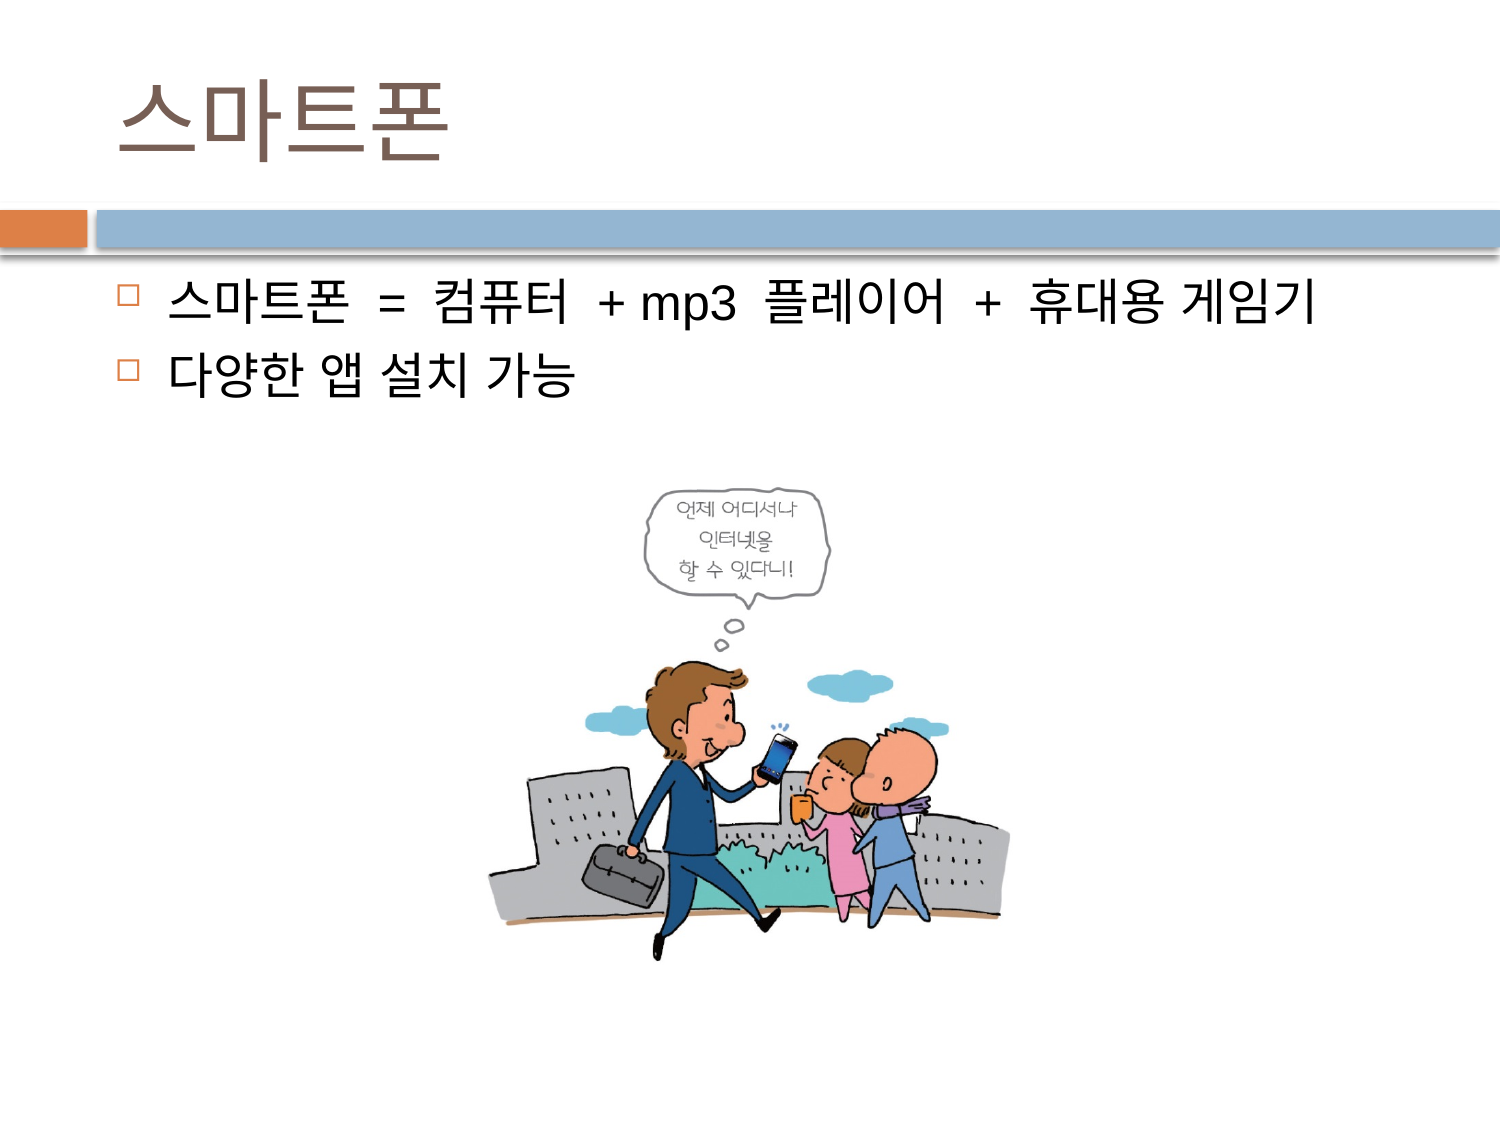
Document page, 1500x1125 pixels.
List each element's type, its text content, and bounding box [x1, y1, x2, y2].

title 스마트폰 [100, 37, 1438, 200]
list 스마트폰 = 컴퓨터 + mp3 플레이어 + 휴대용 게임기 다양한 앱 설치 가능 [100, 262, 1438, 1000]
picture [466, 455, 1034, 985]
